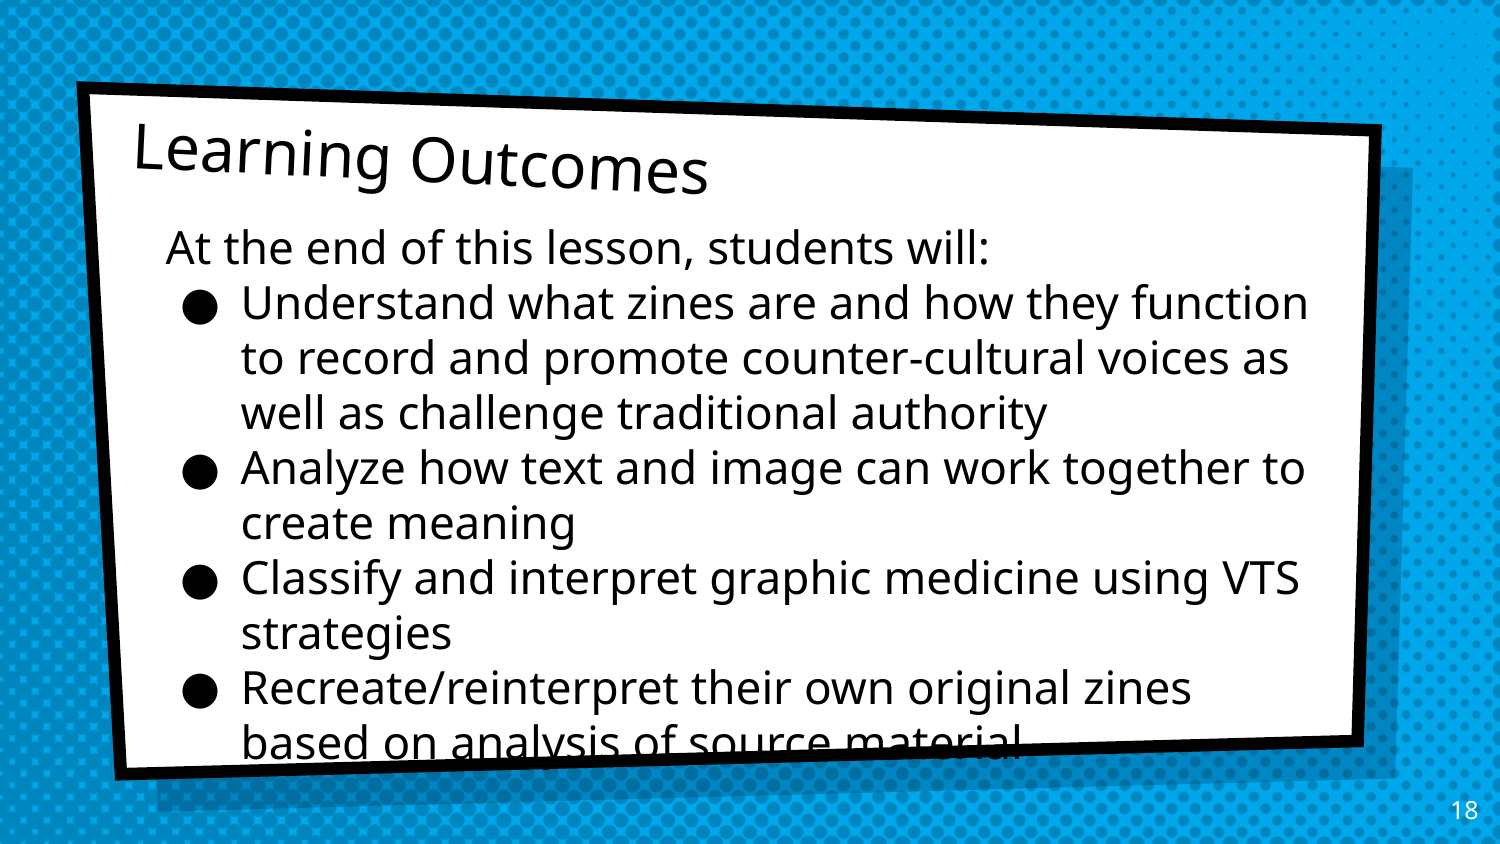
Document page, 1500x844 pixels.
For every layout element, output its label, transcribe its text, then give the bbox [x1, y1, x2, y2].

list At the end of this lesson, students will: Understand what zines are and how they function to record and promote counter-cultural voices as well as challenge traditional authority Analyze how text and image can work together to create meaning Classify and interpret graphic medicine using VTS strategies Recreate/reinterpret their own original zines based on analysis of source material [150, 203, 1350, 727]
slide_number ‹#› [1403, 779, 1494, 844]
title Learning Outcomes [115, 70, 1274, 203]
